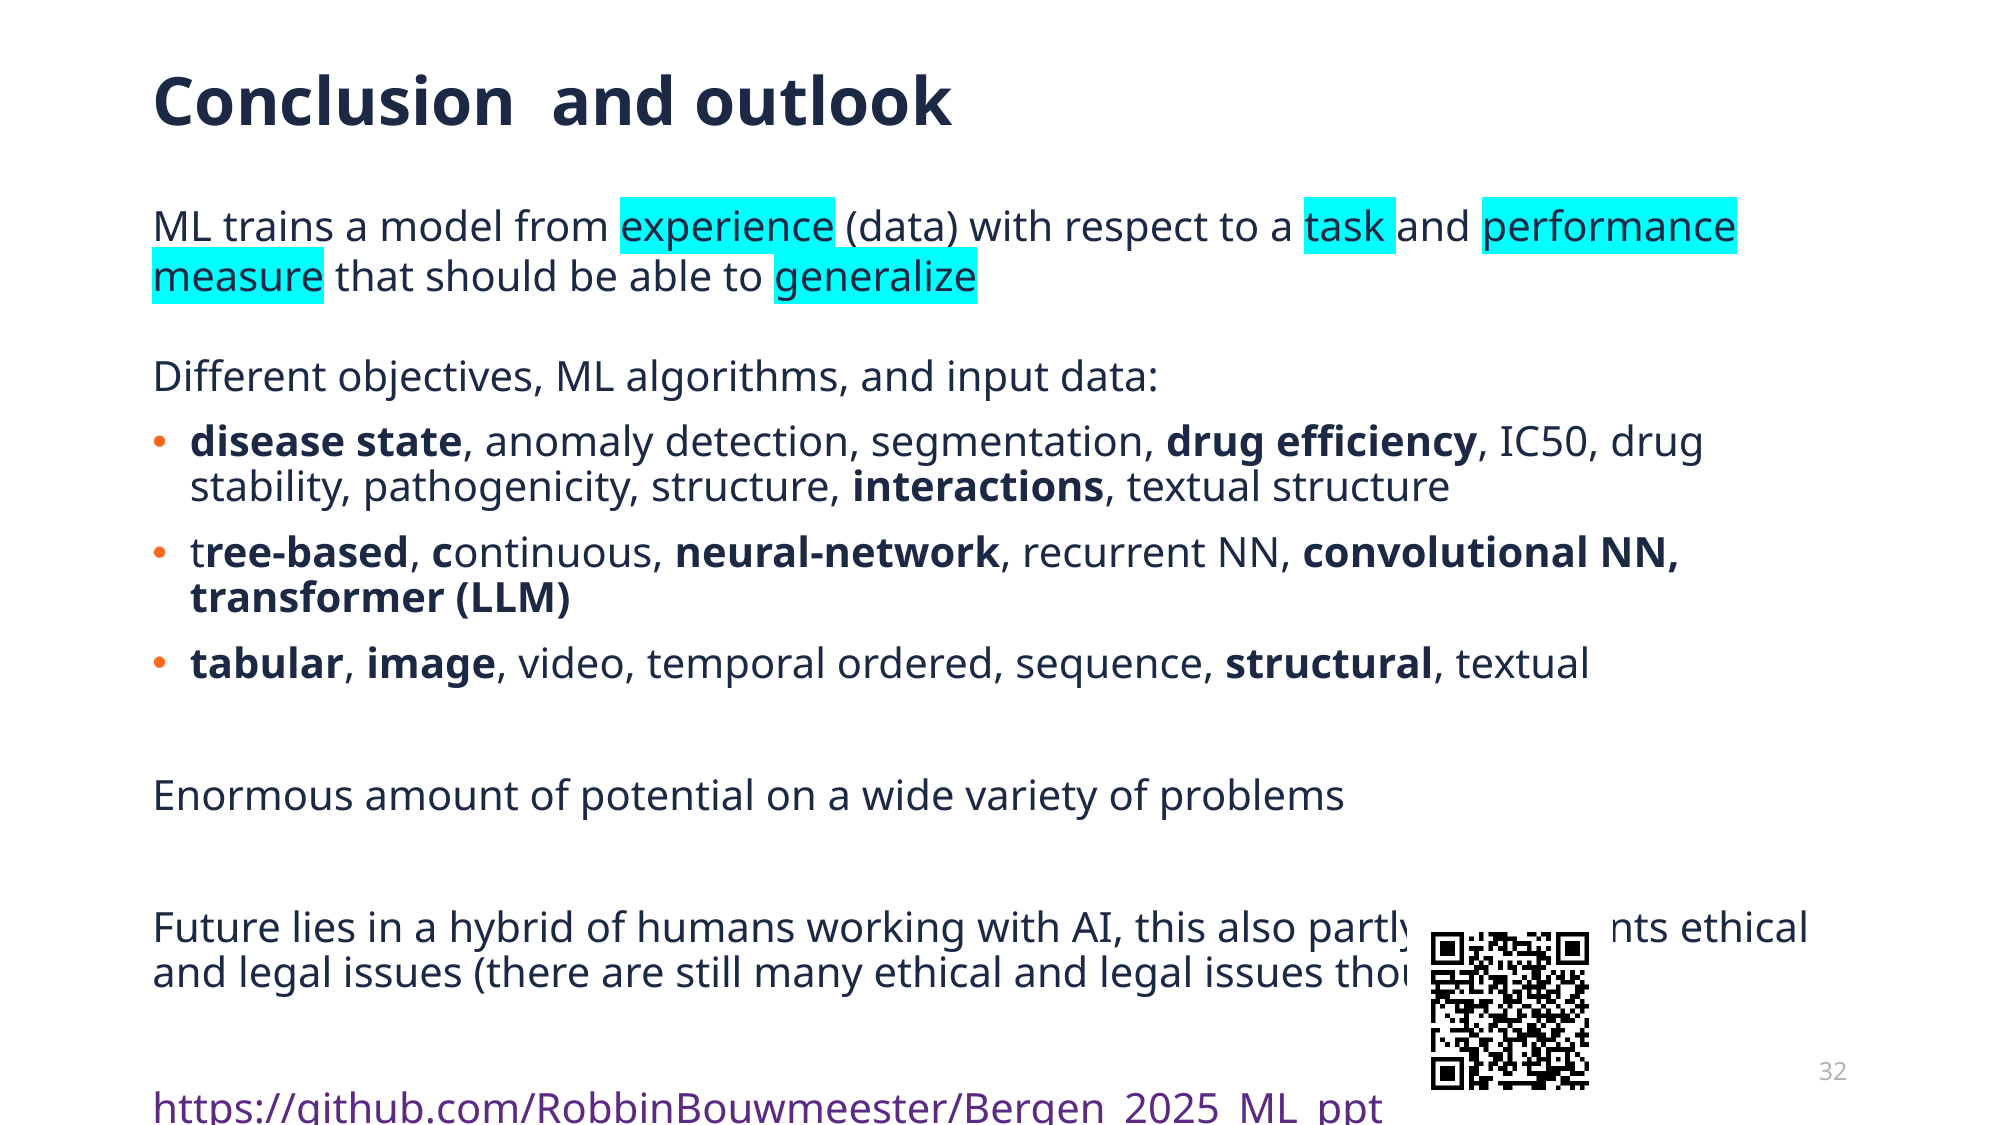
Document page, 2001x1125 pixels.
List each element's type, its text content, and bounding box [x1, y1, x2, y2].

title Conclusion and outlook [137, 59, 1863, 278]
list ML trains a model from experience (data) with respect to a task and performance measure that should be able to generalize Different objectives, ML algorithms, and input data: disease state, anomaly detection, segmentation, drug efficiency, IC50, drug stability, pathogenicity, structure, interactions, textual structure tree-based, continuous, neural-network, recurrent NN, convolutional NN, transformer (LLM) tabular, image, video, temporal ordered, sequence, structural, textual Enormous amount of potential on a wide variety of problems Future lies in a hybrid of humans working with AI, this also partly circumvents ethical and legal issues (there are still many ethical and legal issues though!) https://github.com/RobbinBouwmeester/Bergen_2025_ML_ppt [137, 192, 1849, 1089]
picture [1407, 908, 1613, 1114]
slide_number 32 [1681, 1042, 1863, 1103]
